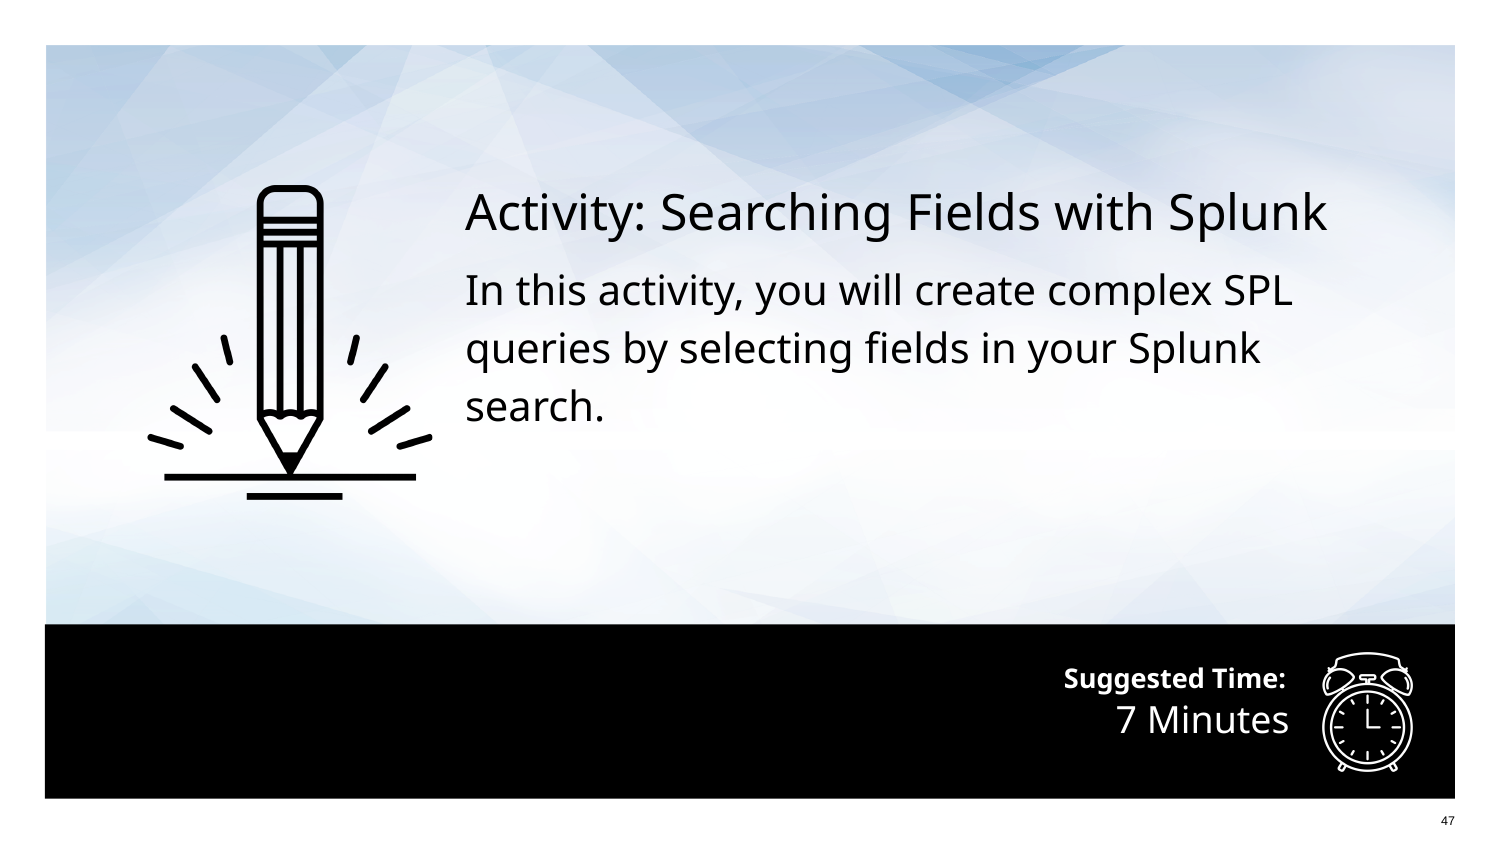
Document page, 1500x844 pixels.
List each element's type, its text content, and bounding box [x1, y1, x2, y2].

title Activity: Searching Fields with Splunk In this activity, you will create complex SPL queries by selecting fields in your Splunk search. [44, 171, 1455, 625]
picture [45, 46, 1455, 171]
text_box 47 [1411, 813, 1455, 831]
title 7 Minutes [0, 694, 1455, 799]
picture [1322, 652, 1413, 694]
